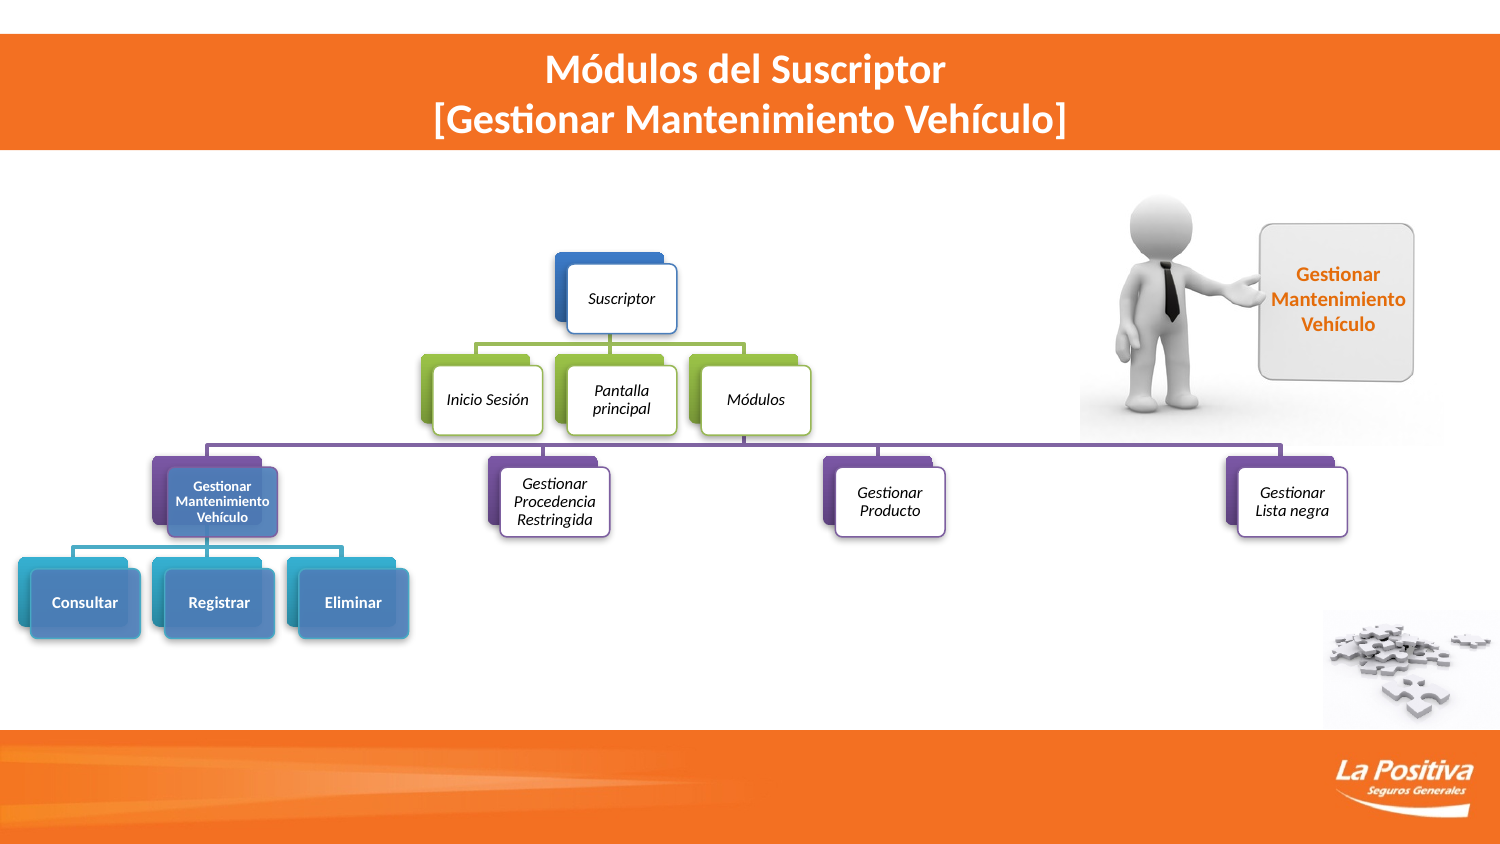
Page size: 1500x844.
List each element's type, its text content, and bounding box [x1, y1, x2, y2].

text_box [18, 252, 1348, 639]
picture [1322, 610, 1500, 729]
picture [0, 730, 1500, 844]
picture [1080, 173, 1444, 446]
title Módulos del Suscriptor [Gestionar Mantenimiento Vehículo] [0, 33, 1500, 151]
